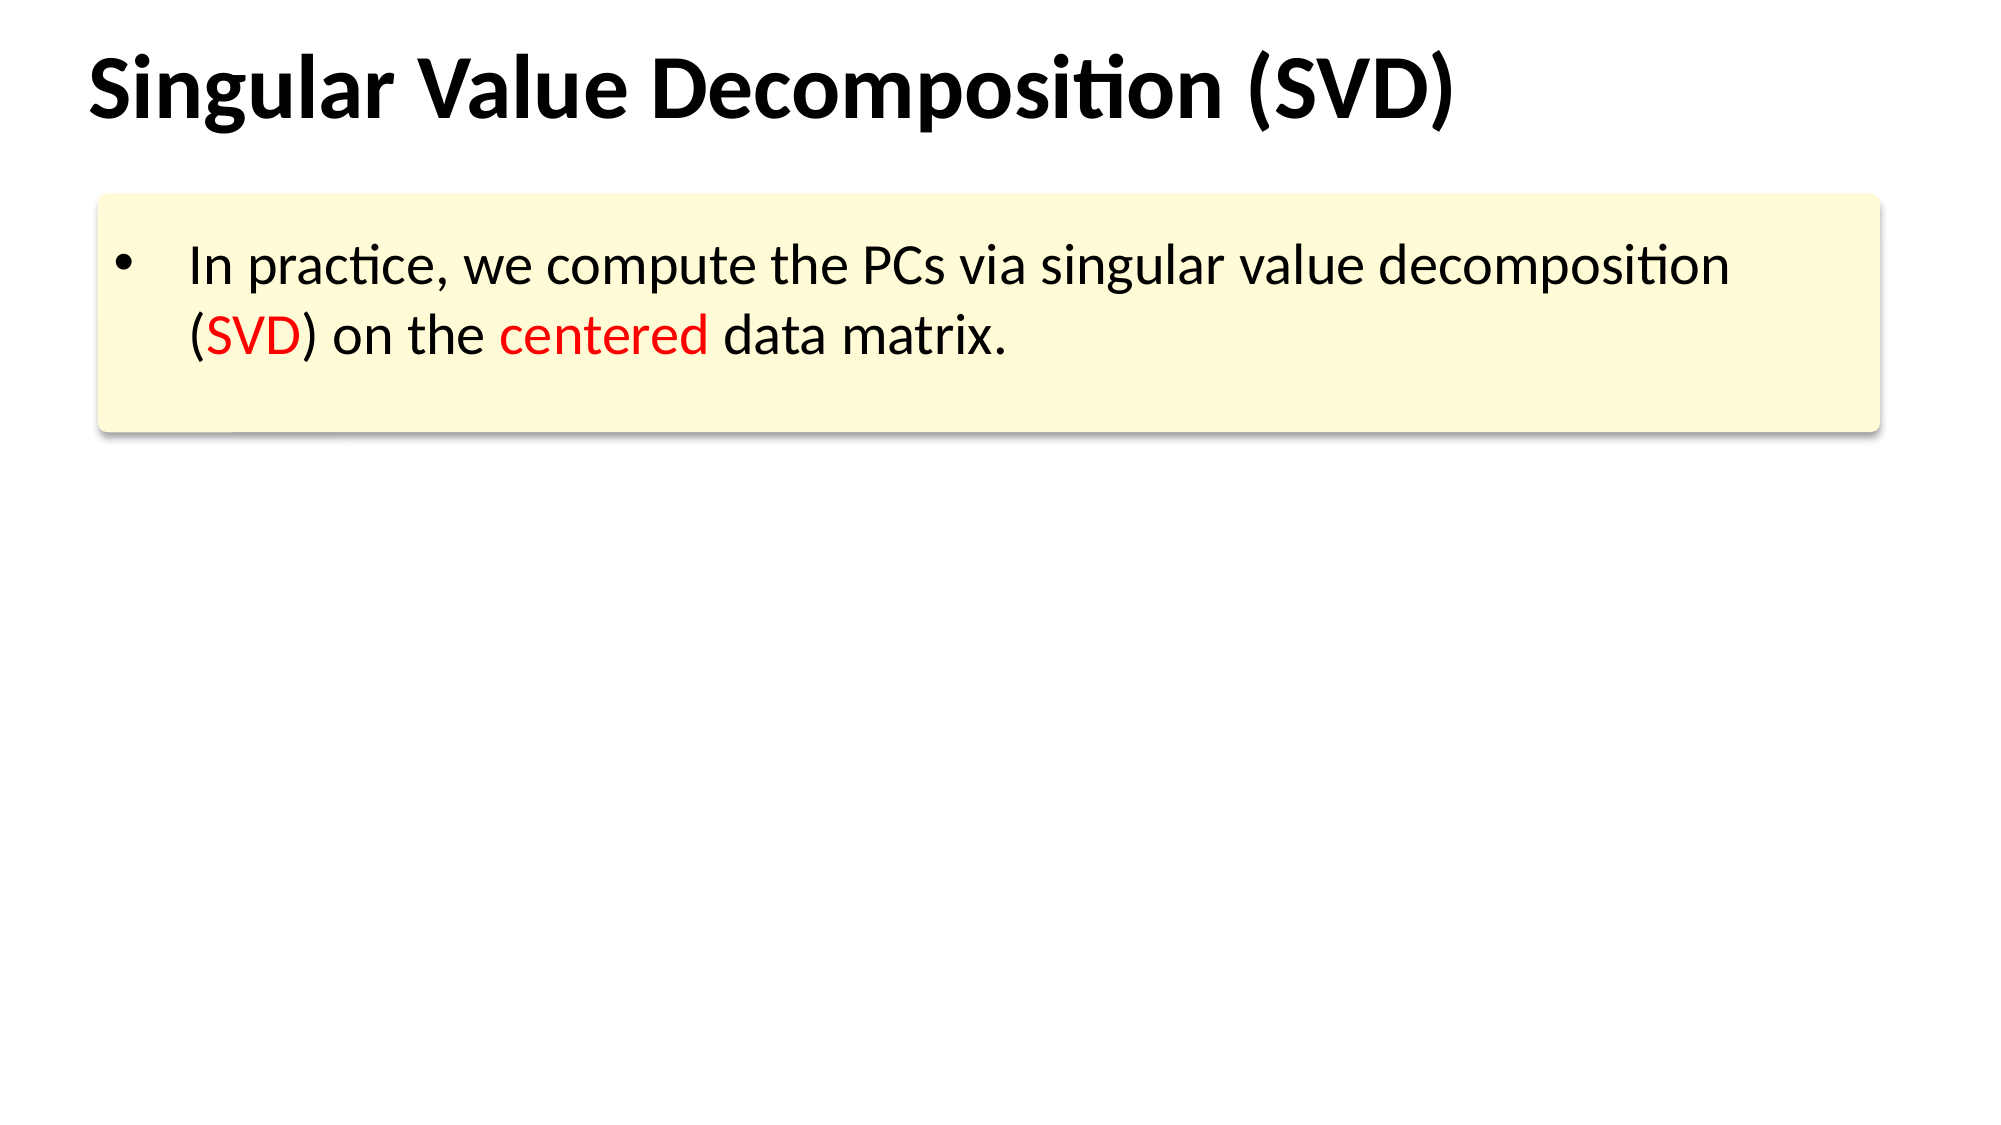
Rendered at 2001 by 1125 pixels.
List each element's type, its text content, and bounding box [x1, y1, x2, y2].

text_box In practice, we compute the PCs via singular value decomposition (SVD) on the centered data matrix. [99, 218, 1821, 374]
text_box Singular Value Decomposition (SVD) [73, 19, 1474, 145]
text_box [97, 193, 1881, 433]
